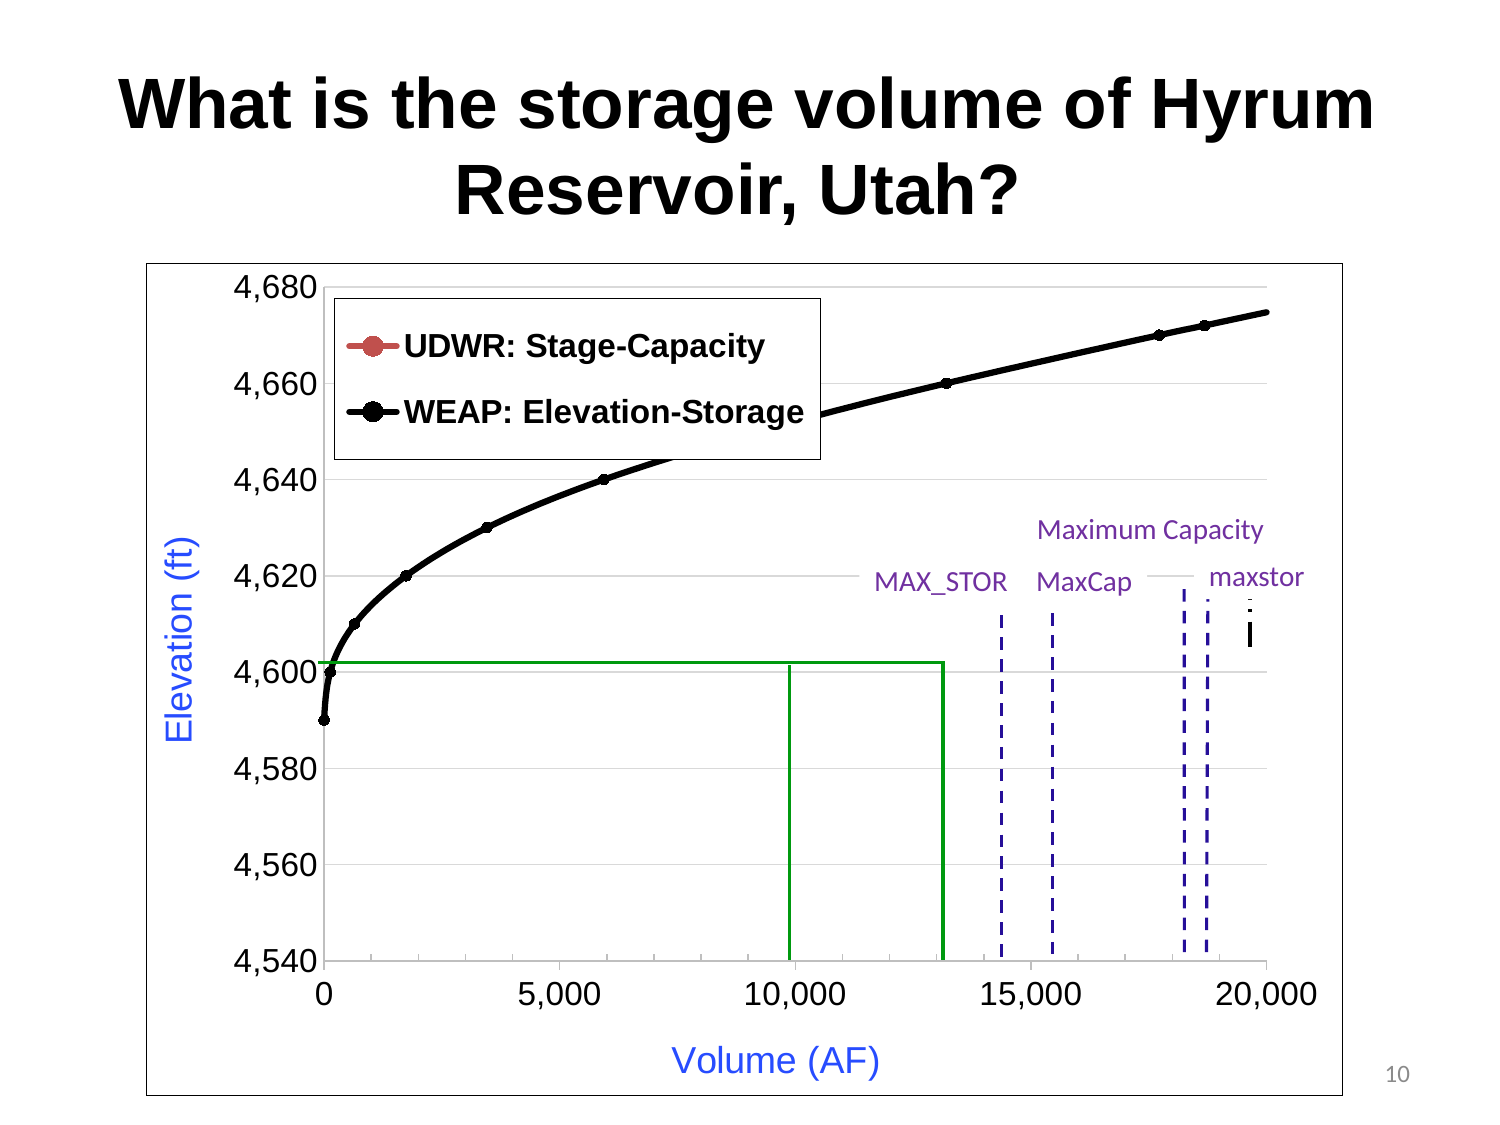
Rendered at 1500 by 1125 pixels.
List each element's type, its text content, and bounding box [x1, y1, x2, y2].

title What is the storage volume of Hyrum Reservoir, Utah? [72, 49, 1423, 237]
chart [145, 263, 1344, 1096]
slide_number 10 [1345, 1042, 1425, 1103]
